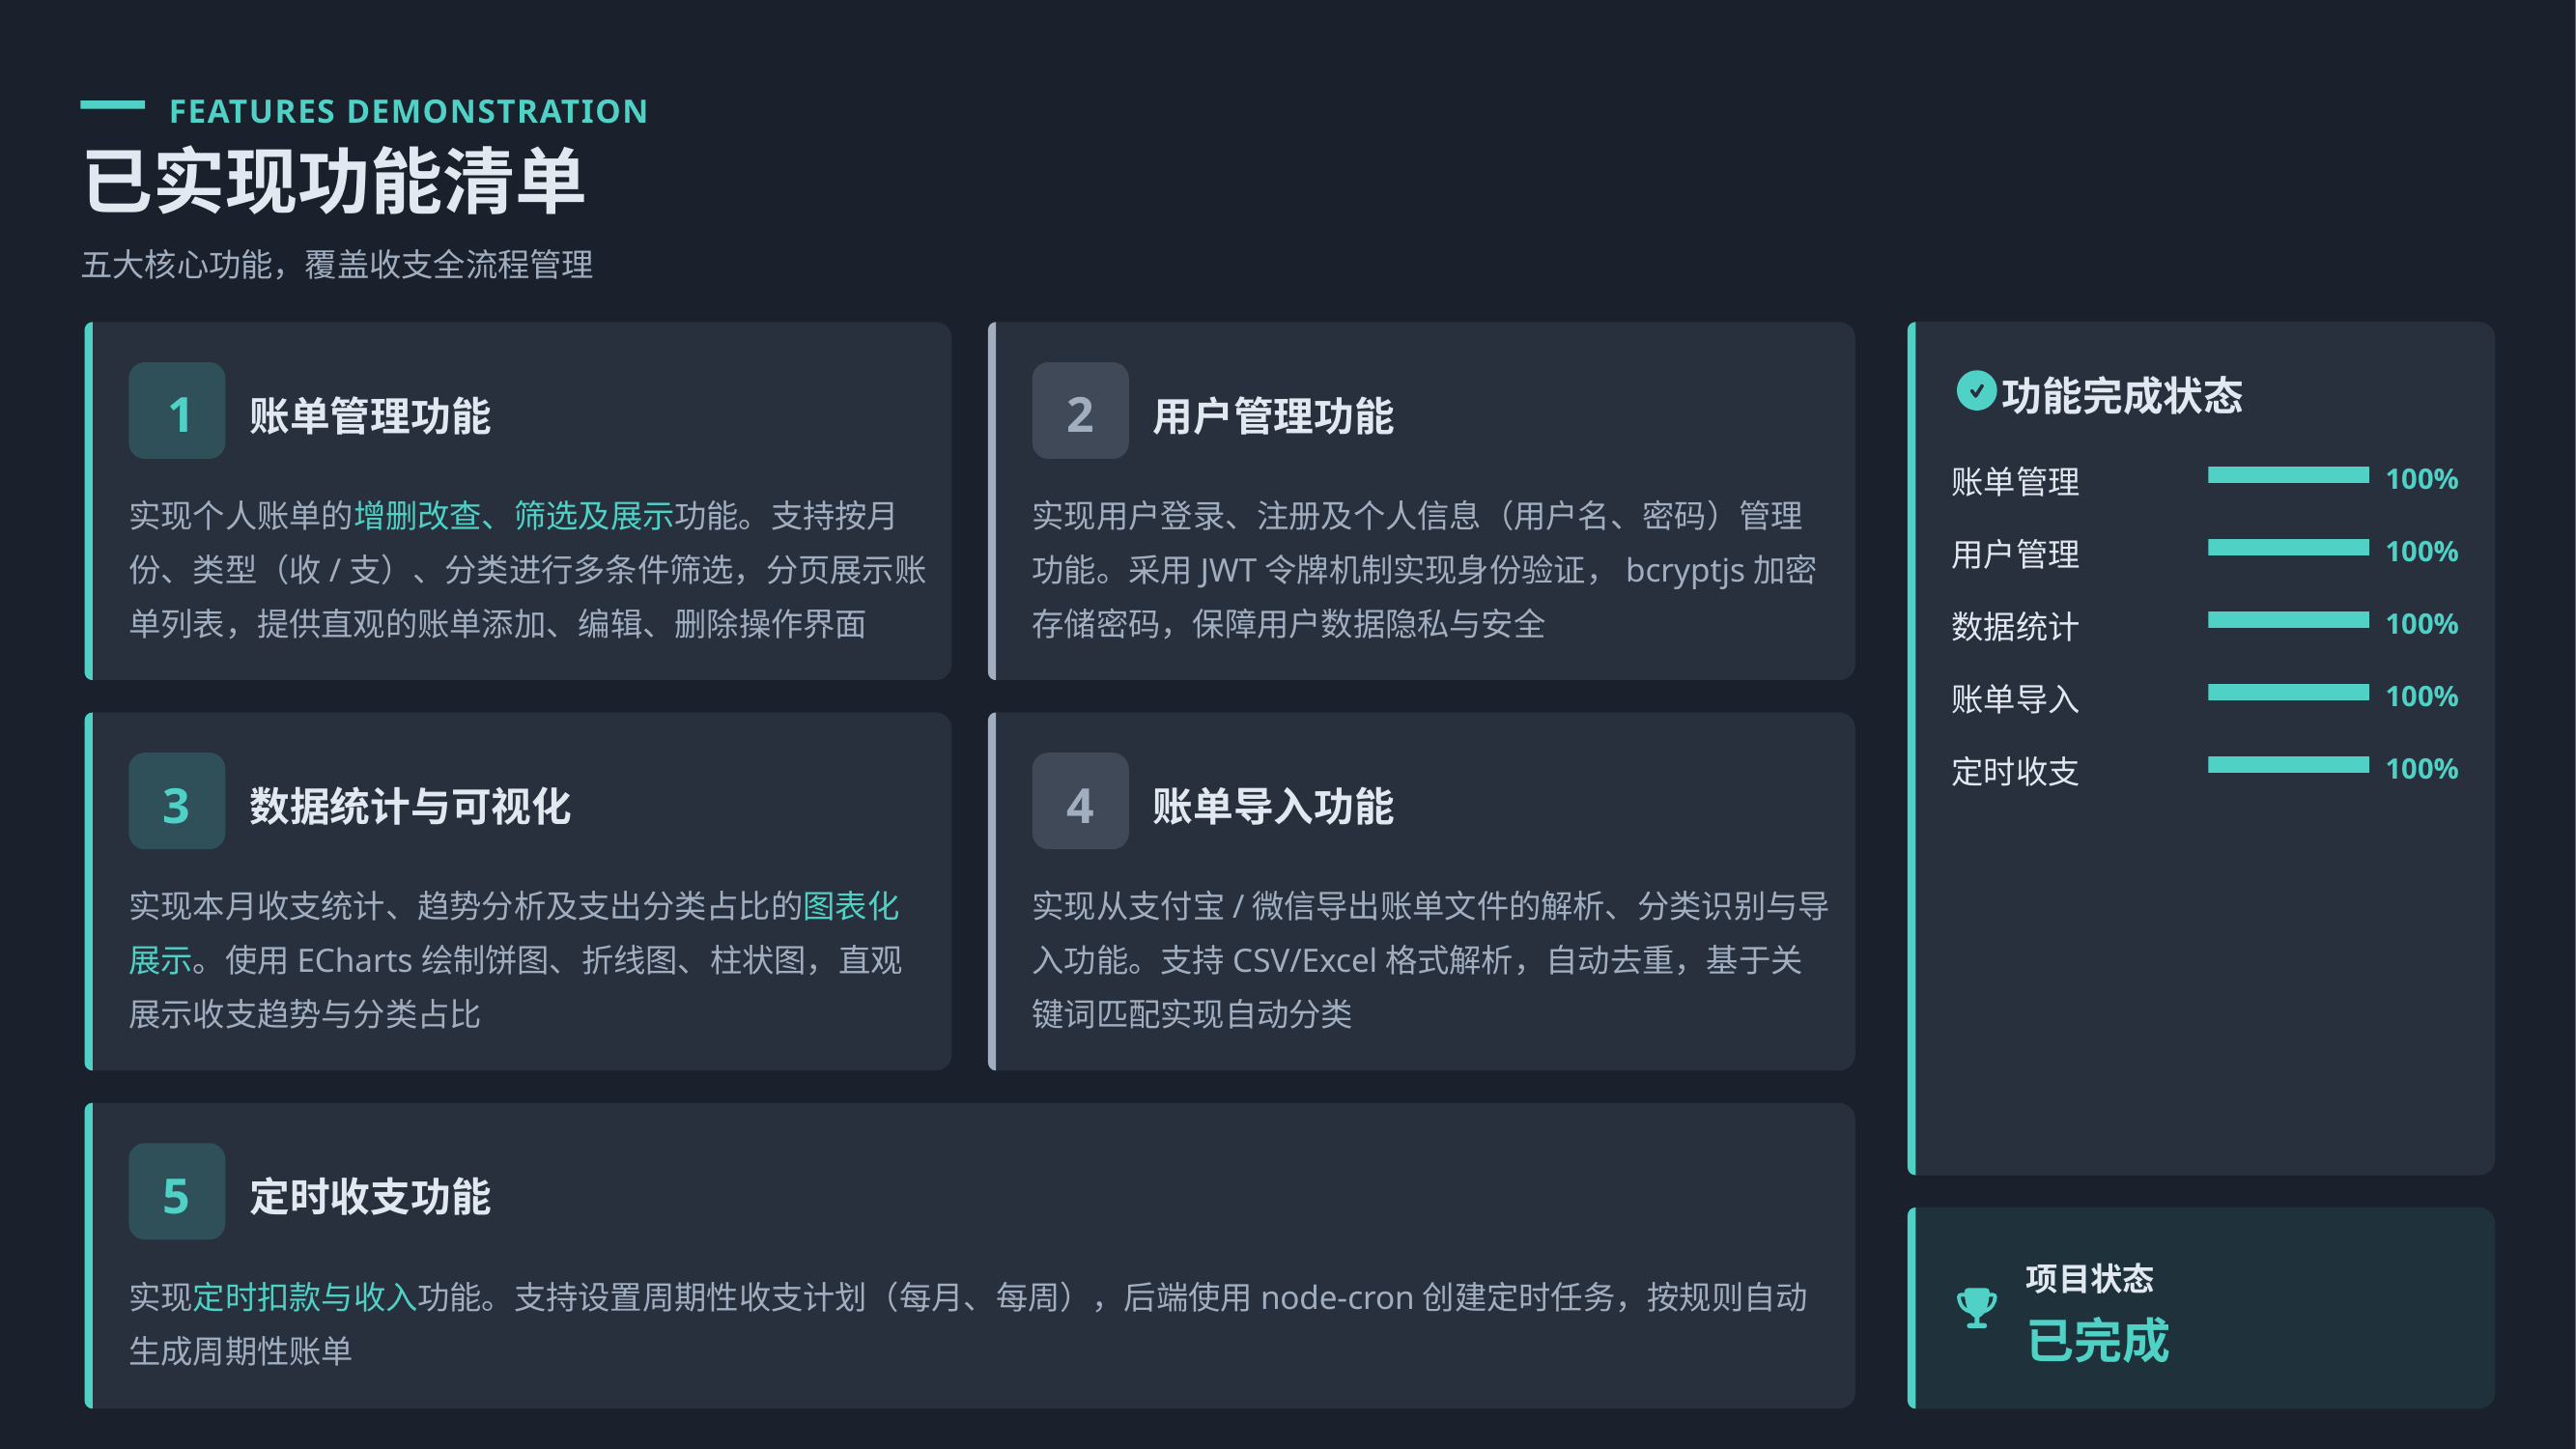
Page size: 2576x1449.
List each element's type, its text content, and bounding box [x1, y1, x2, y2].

text_box 实现本月收支统计、趋势分析及支出分类占比的图表化展示。使用ECharts绘制饼图、折线图、柱状图，直观展示收支趋势与分类占比 [128, 873, 928, 1031]
text_box [1032, 362, 1129, 459]
text_box [93, 322, 952, 681]
text_box 1 [167, 378, 211, 443]
text_box 定时收支 [1951, 740, 2097, 789]
text_box 2 [1066, 378, 1118, 443]
text_box 账单管理功能 [249, 382, 512, 440]
text_box 数据统计与可视化 [249, 772, 592, 830]
text_box [2208, 684, 2369, 700]
text_box 账单导入 [1951, 668, 2097, 717]
text_box [1032, 753, 1129, 850]
text_box [1907, 322, 1916, 1176]
text_box 功能完成状态 [2001, 361, 2476, 419]
text_box [1957, 370, 1997, 411]
text_box 用户管理功能 [1152, 382, 1415, 440]
text_box 账单管理 [1951, 450, 2097, 499]
text_box [93, 712, 952, 1071]
text_box 100% [2385, 454, 2471, 496]
text_box 100% [2385, 599, 2471, 640]
text_box [1907, 1207, 1916, 1409]
text_box 5 [162, 1159, 215, 1224]
text_box [2208, 611, 2369, 628]
text_box FEATURES DEMONSTRATION [168, 80, 665, 129]
text_box 实现从支付宝/微信导出账单文件的解析、分类识别与导入功能。支持CSV/Excel格式解析，自动去重，基于关键词匹配实现自动分类 [1032, 873, 1831, 1031]
text_box [84, 1102, 93, 1409]
text_box [80, 100, 146, 109]
text_box 实现定时扣款与收入功能。支持设置周期性收支计划（每月、每周），后端使用node-cron创建定时任务，按规则自动生成周期性账单 [128, 1264, 1831, 1369]
text_box [2208, 467, 2369, 483]
text_box [2208, 539, 2369, 555]
text_box [128, 753, 226, 850]
text_box [128, 362, 226, 459]
text_box [1916, 322, 2496, 1176]
text_box [2208, 756, 2369, 773]
text_box 项目状态 [2025, 1247, 2188, 1296]
text_box 实现用户登录、注册及个人信息（用户名、密码）管理功能。采用JWT令牌机制实现身份验证，bcryptjs加密存储密码，保障用户数据隐私与安全 [1032, 482, 1831, 640]
text_box 100% [2385, 526, 2471, 568]
text_box [84, 712, 93, 1071]
text_box [997, 322, 1855, 681]
text_box 数据统计 [1951, 595, 2097, 644]
text_box 五大核心功能，覆盖收支全流程管理 [80, 233, 2511, 282]
text_box 100% [2385, 671, 2471, 713]
text_box 实现个人账单的增删改查、筛选及展示功能。支持按月份、类型（收/支）、分类进行多条件筛选，分页展示账单列表，提供直观的账单添加、编辑、删除操作界面 [128, 482, 928, 640]
text_box [1957, 1288, 1997, 1328]
text_box [128, 1143, 226, 1240]
text_box [987, 712, 997, 1071]
text_box [1916, 1207, 2496, 1409]
text_box [93, 1102, 1855, 1409]
text_box 定时收支功能 [249, 1163, 512, 1220]
text_box 已实现功能清单 [80, 145, 2532, 226]
text_box 4 [1066, 768, 1119, 834]
text_box [84, 322, 93, 681]
text_box 用户管理 [1951, 523, 2097, 572]
text_box 3 [162, 768, 215, 834]
text_box [987, 322, 997, 681]
text_box 账单导入功能 [1152, 772, 1415, 830]
text_box [997, 712, 1855, 1071]
text_box 已完成 [2025, 1304, 2195, 1369]
text_box 100% [2385, 744, 2471, 785]
